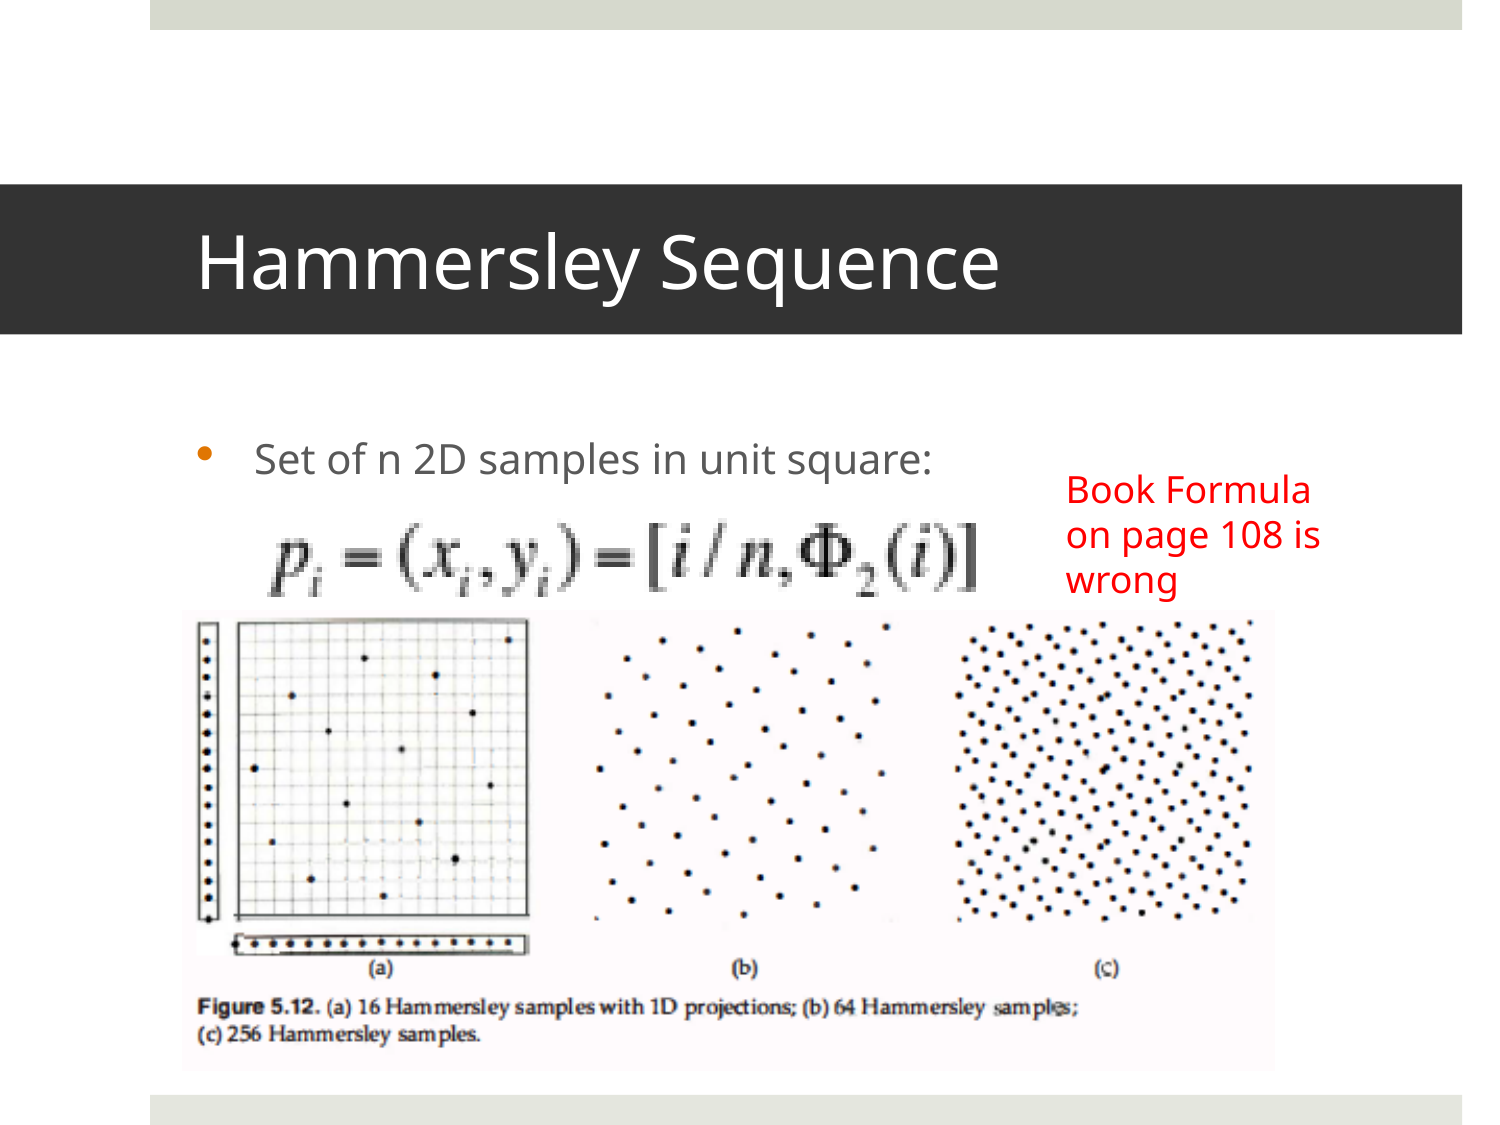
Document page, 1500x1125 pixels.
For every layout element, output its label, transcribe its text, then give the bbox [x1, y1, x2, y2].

title Hammersley Sequence [0, 184, 1463, 335]
picture [182, 609, 1275, 1072]
text_box Book Formula on page 108 is wrong [1050, 458, 1365, 609]
list Set of n 2D samples in unit square: [182, 425, 1432, 1028]
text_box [257, 503, 981, 608]
